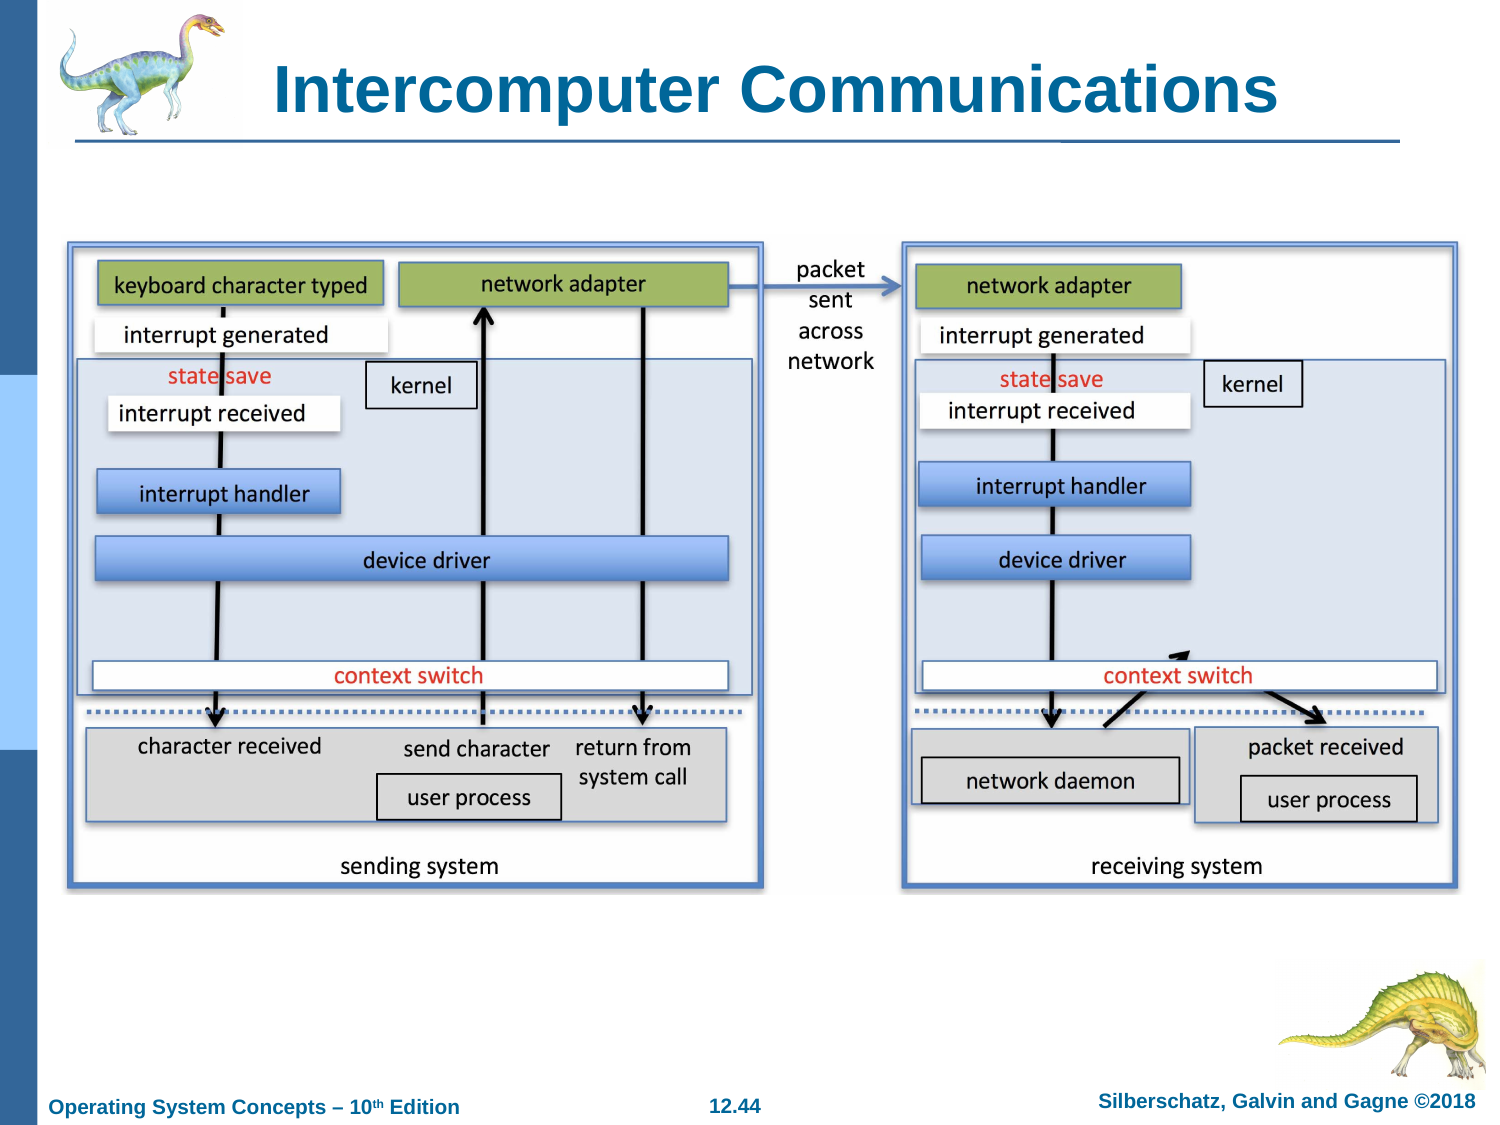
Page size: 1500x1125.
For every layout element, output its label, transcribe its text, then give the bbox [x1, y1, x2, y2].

picture [1275, 959, 1486, 1090]
picture [46, 0, 243, 149]
picture [60, 234, 1466, 895]
title Intercomputer Communications [140, 39, 1413, 134]
